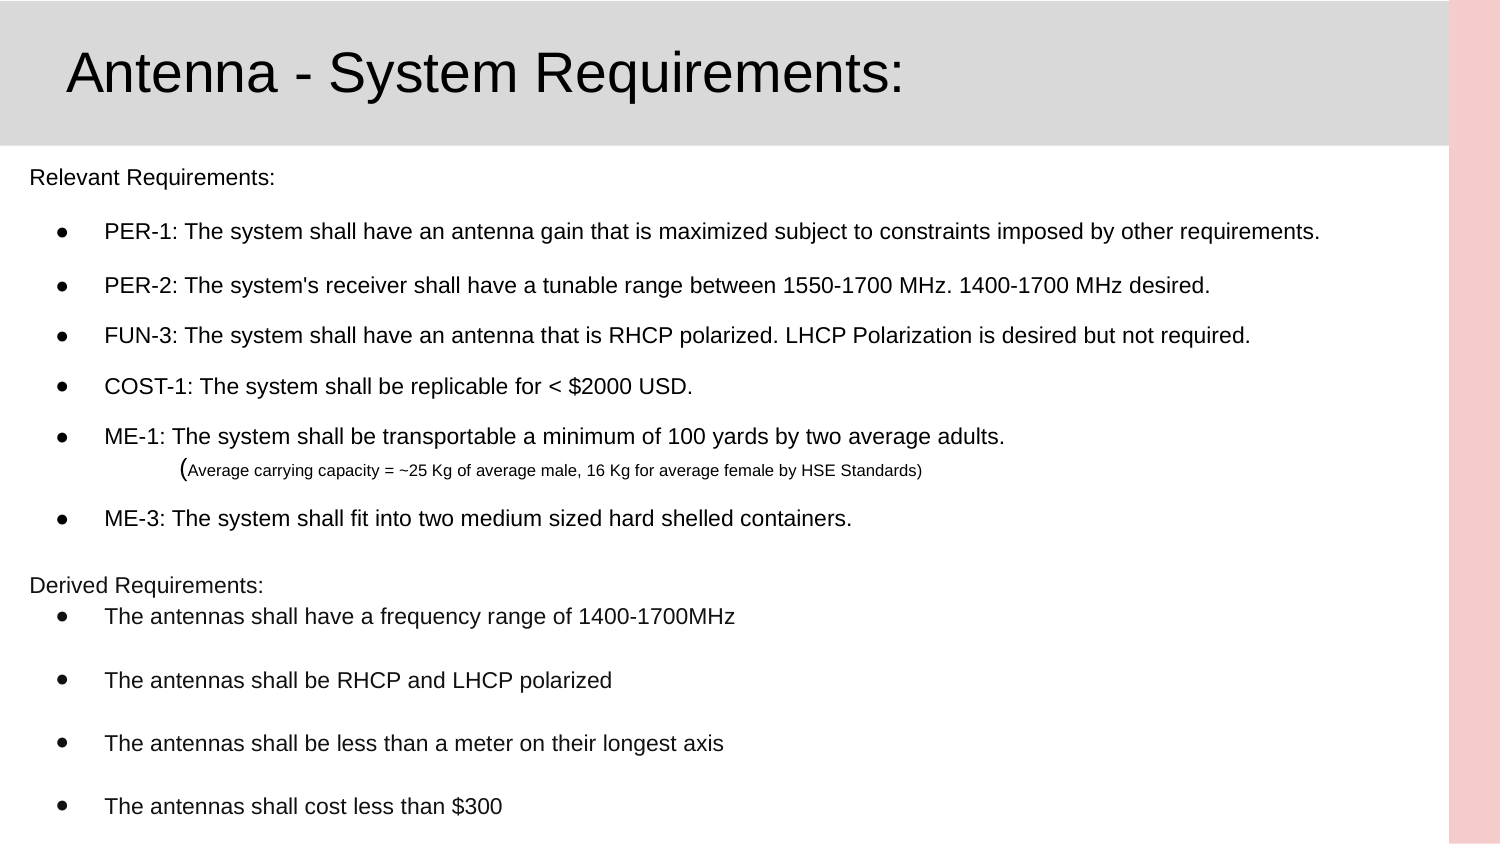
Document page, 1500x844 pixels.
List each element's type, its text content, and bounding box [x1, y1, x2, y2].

text_box Derived Requirements: The antennas shall have a frequency range of 1400-1700MHz The antennas shall be RHCP and LHCP polarized The antennas shall be less than a meter on their longest axis The antennas shall cost less than $300 [14, 551, 1292, 834]
text_box [1449, 0, 1500, 844]
list Relevant Requirements: PER-1: The system shall have an antenna gain that is maximized subject to constraints imposed by other requirements. PER-2: The system's receiver shall have a tunable range between 1550-1700 MHz. 1400-1700 MHz desired. FUN-3: The system shall have an antenna that is RHCP polarized. LHCP Polarization is desired but not required. COST-1: The system shall be replicable for < $2000 USD. ME-1: The system shall be transportable a minimum of 100 yards by two average adults. (Average carrying capacity = ~25 Kg of average male, 16 Kg for average female by HSE Standards) ME-3: The system shall fit into two medium sized hard shelled containers. [14, 145, 1413, 592]
title Antenna - System Requirements: [51, 26, 1449, 121]
text_box [0, 0, 1449, 146]
